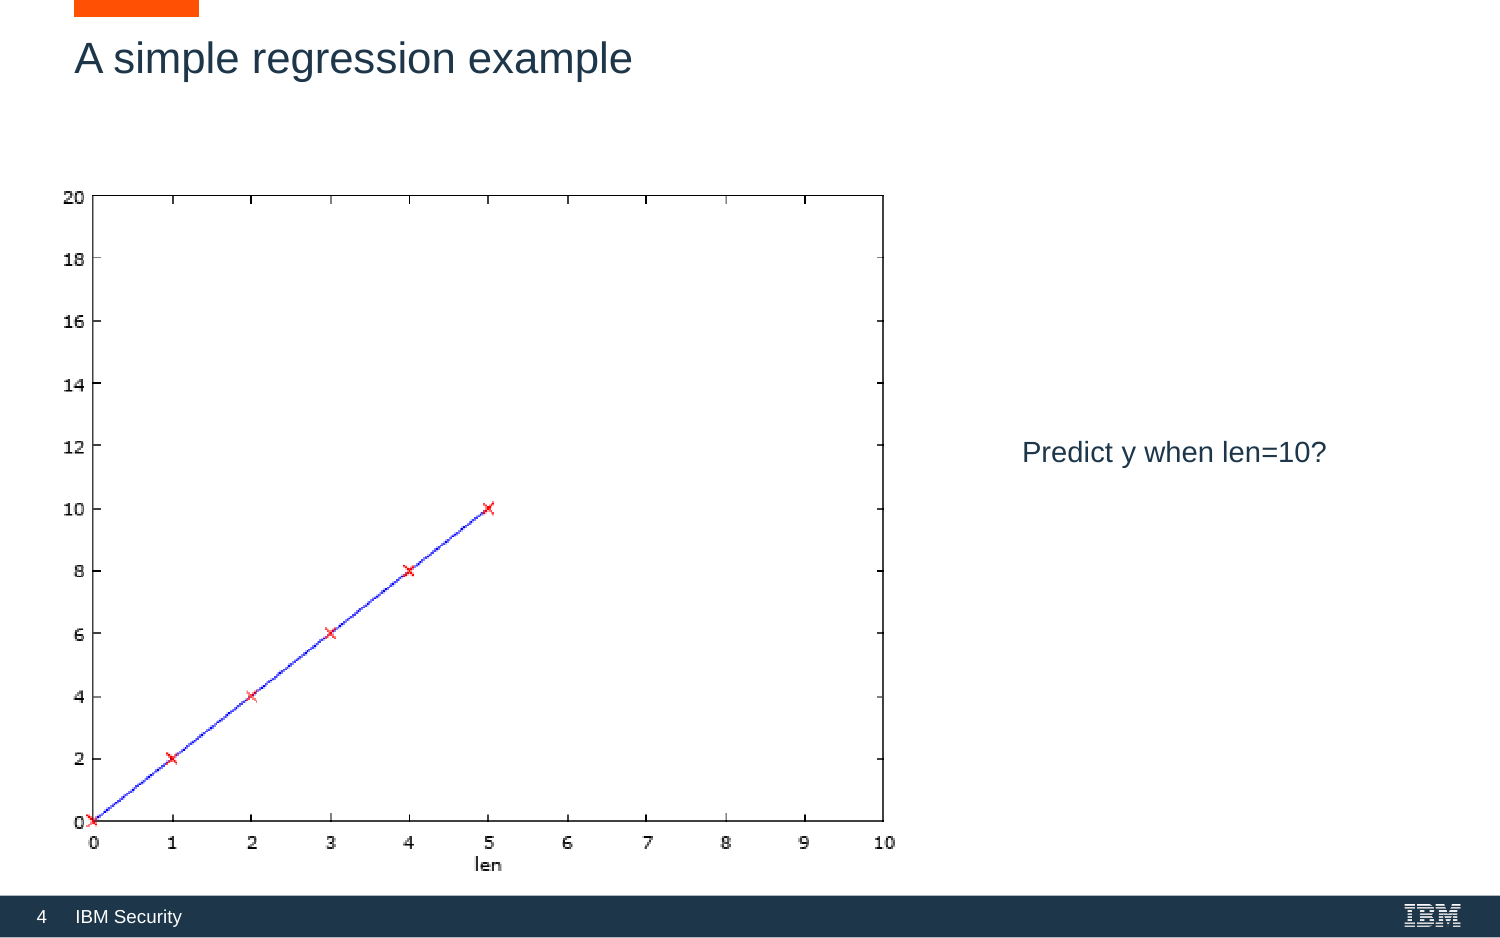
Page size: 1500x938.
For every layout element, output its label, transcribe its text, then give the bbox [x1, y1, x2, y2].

list A simple regression example [74, 36, 1425, 94]
picture [53, 185, 909, 876]
text_box Predict y when len=10? [1022, 433, 1328, 469]
picture [1404, 904, 1462, 927]
